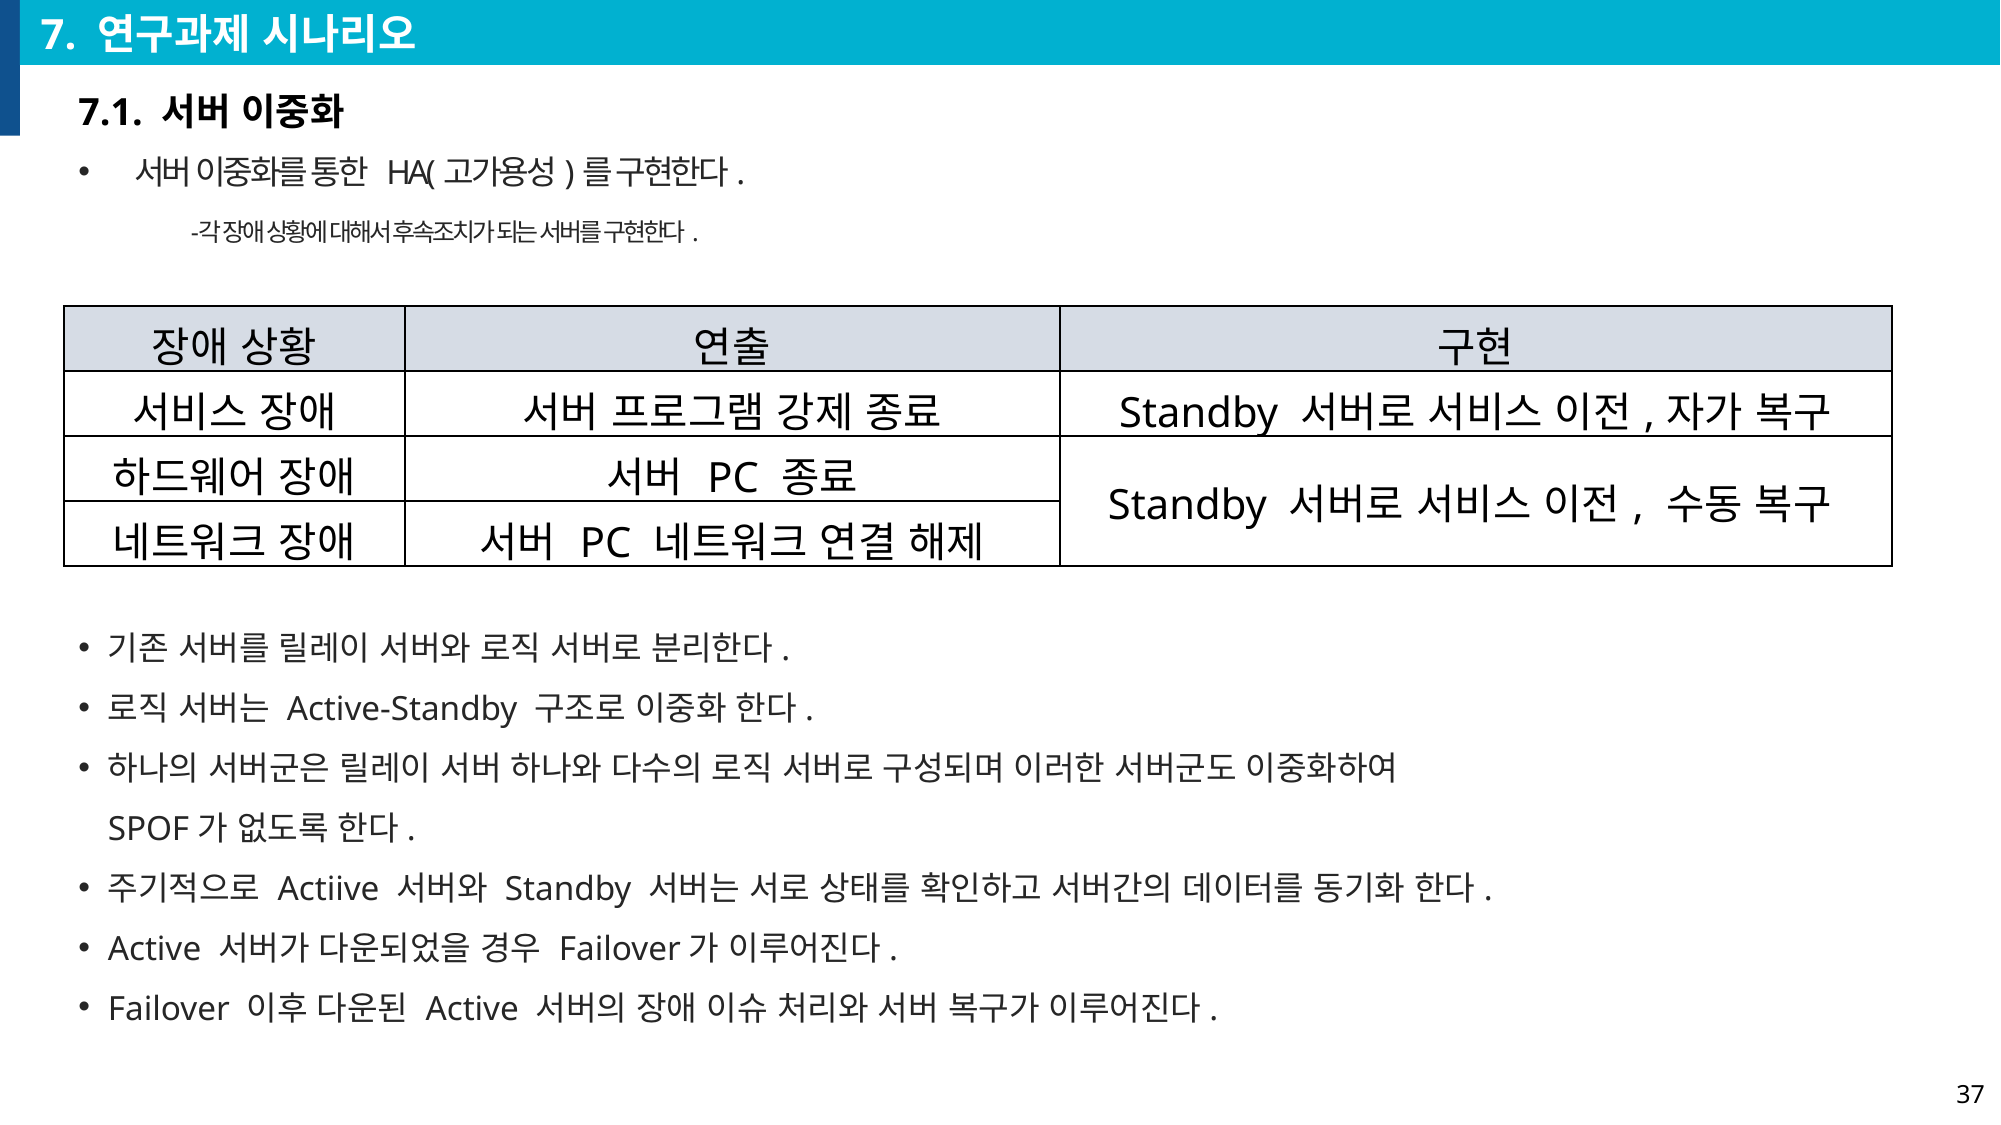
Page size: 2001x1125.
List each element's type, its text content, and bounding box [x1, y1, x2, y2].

table_cell Standby 서버로 서비스 이전, 수동 복구 [1061, 437, 1891, 565]
text_box 서버 이중화를 통한 HA(고가용성)를 구현한다. 각 장애 상황에 대해서 후속조치가 되는 서버를 구현한다. [63, 135, 1128, 290]
table_cell Standby 서버로 서비스 이전,자가 복구 [1061, 372, 1891, 435]
slide_number 37 [1936, 1065, 2000, 1125]
table_header 구현 [1061, 307, 1891, 370]
text_box 7. 연구과제 시나리오 [19, 0, 2000, 66]
table_cell 서버 PC 종료 [406, 437, 1059, 500]
table_cell 하드웨어 장애 [65, 437, 404, 500]
table_header 장애 상황 [65, 307, 404, 370]
table_cell 서비스 장애 [65, 372, 404, 435]
table_header 연출 [406, 307, 1059, 370]
table_cell 서버 PC 네트워크 연결 해제 [406, 502, 1059, 565]
table_cell 네트워크 장애 [65, 502, 404, 565]
text_box 기존 서버를 릴레이 서버와 로직 서버로 분리한다. 로직 서버는 Active-Standby 구조로 이중화 한다. 하나의 서버군은 릴레이 서버 하나와 다수의 로직 서버로 구성되며 이러한 서버군도 이중화하여 SPOF가 없도록 한다. 주기적으로 Actiive 서버와 Standby 서버는 서로 상태를 확인하고 서버간의 데이터를 동기화 한다. Active 서버가 다운되었을 경우 Failover가 이루어진다. Failover 이후 다운된 Active 서버의 장애 이슈 처리와 서버 복구가 이루어진다. [63, 599, 1893, 1035]
table_cell 서버 프로그램 강제 종료 [406, 372, 1059, 435]
text_box [0, 0, 21, 137]
text_box 7.1. 서버 이중화 [63, 80, 676, 135]
